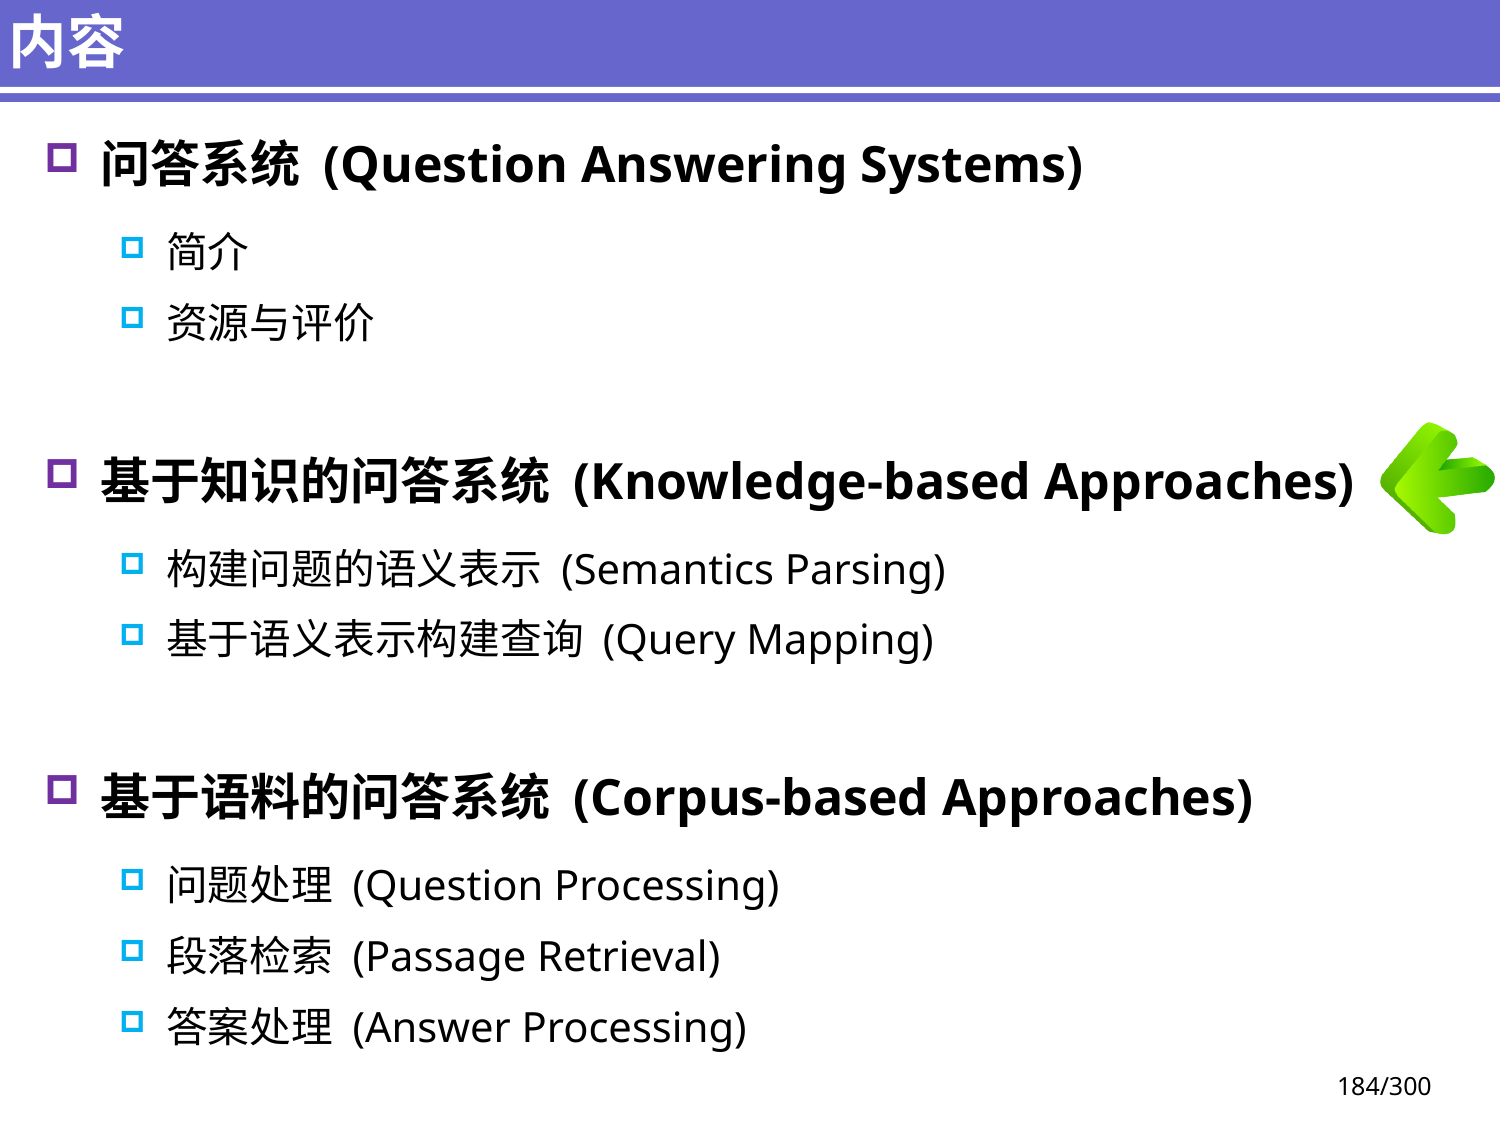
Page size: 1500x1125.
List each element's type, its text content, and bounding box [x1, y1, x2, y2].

picture [1379, 420, 1496, 536]
list 问答系统 (Question Answering Systems) 简介 资源与评价 基于知识的问答系统 (Knowledge-based Approaches) 构建问题的语义表示 (Semantics Parsing) 基于语义表示构建查询 (Query Mapping) 基于语料的问答系统 (Corpus-based Approaches) 问题处理 (Question Processing) 段落检索 (Passage Retrieval) 答案处理 (Answer Processing) [29, 125, 1447, 1047]
title 内容 [0, 7, 1309, 73]
slide_number 184/300 [1291, 1058, 1447, 1112]
